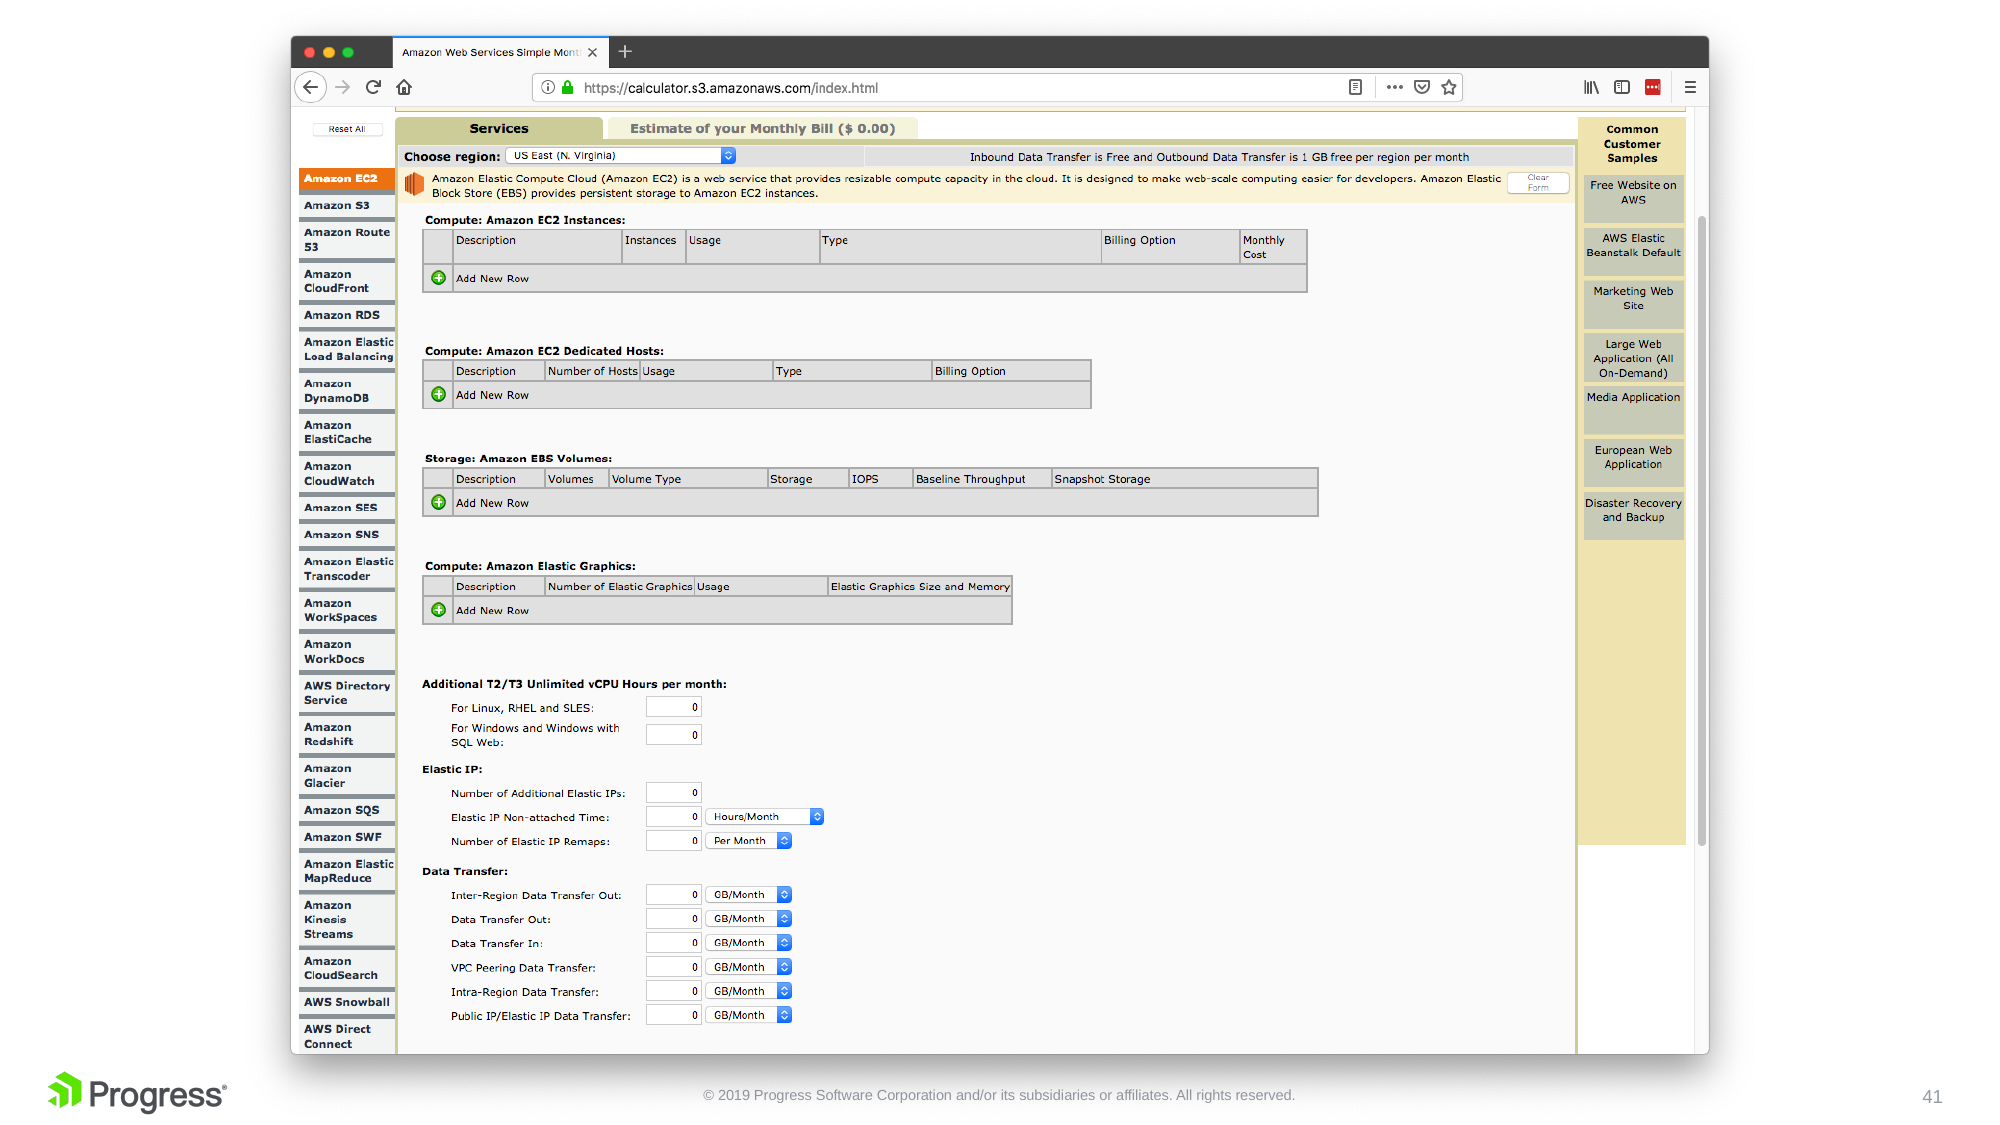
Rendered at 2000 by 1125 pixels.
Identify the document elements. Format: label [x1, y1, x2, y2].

picture [237, 0, 1762, 1125]
